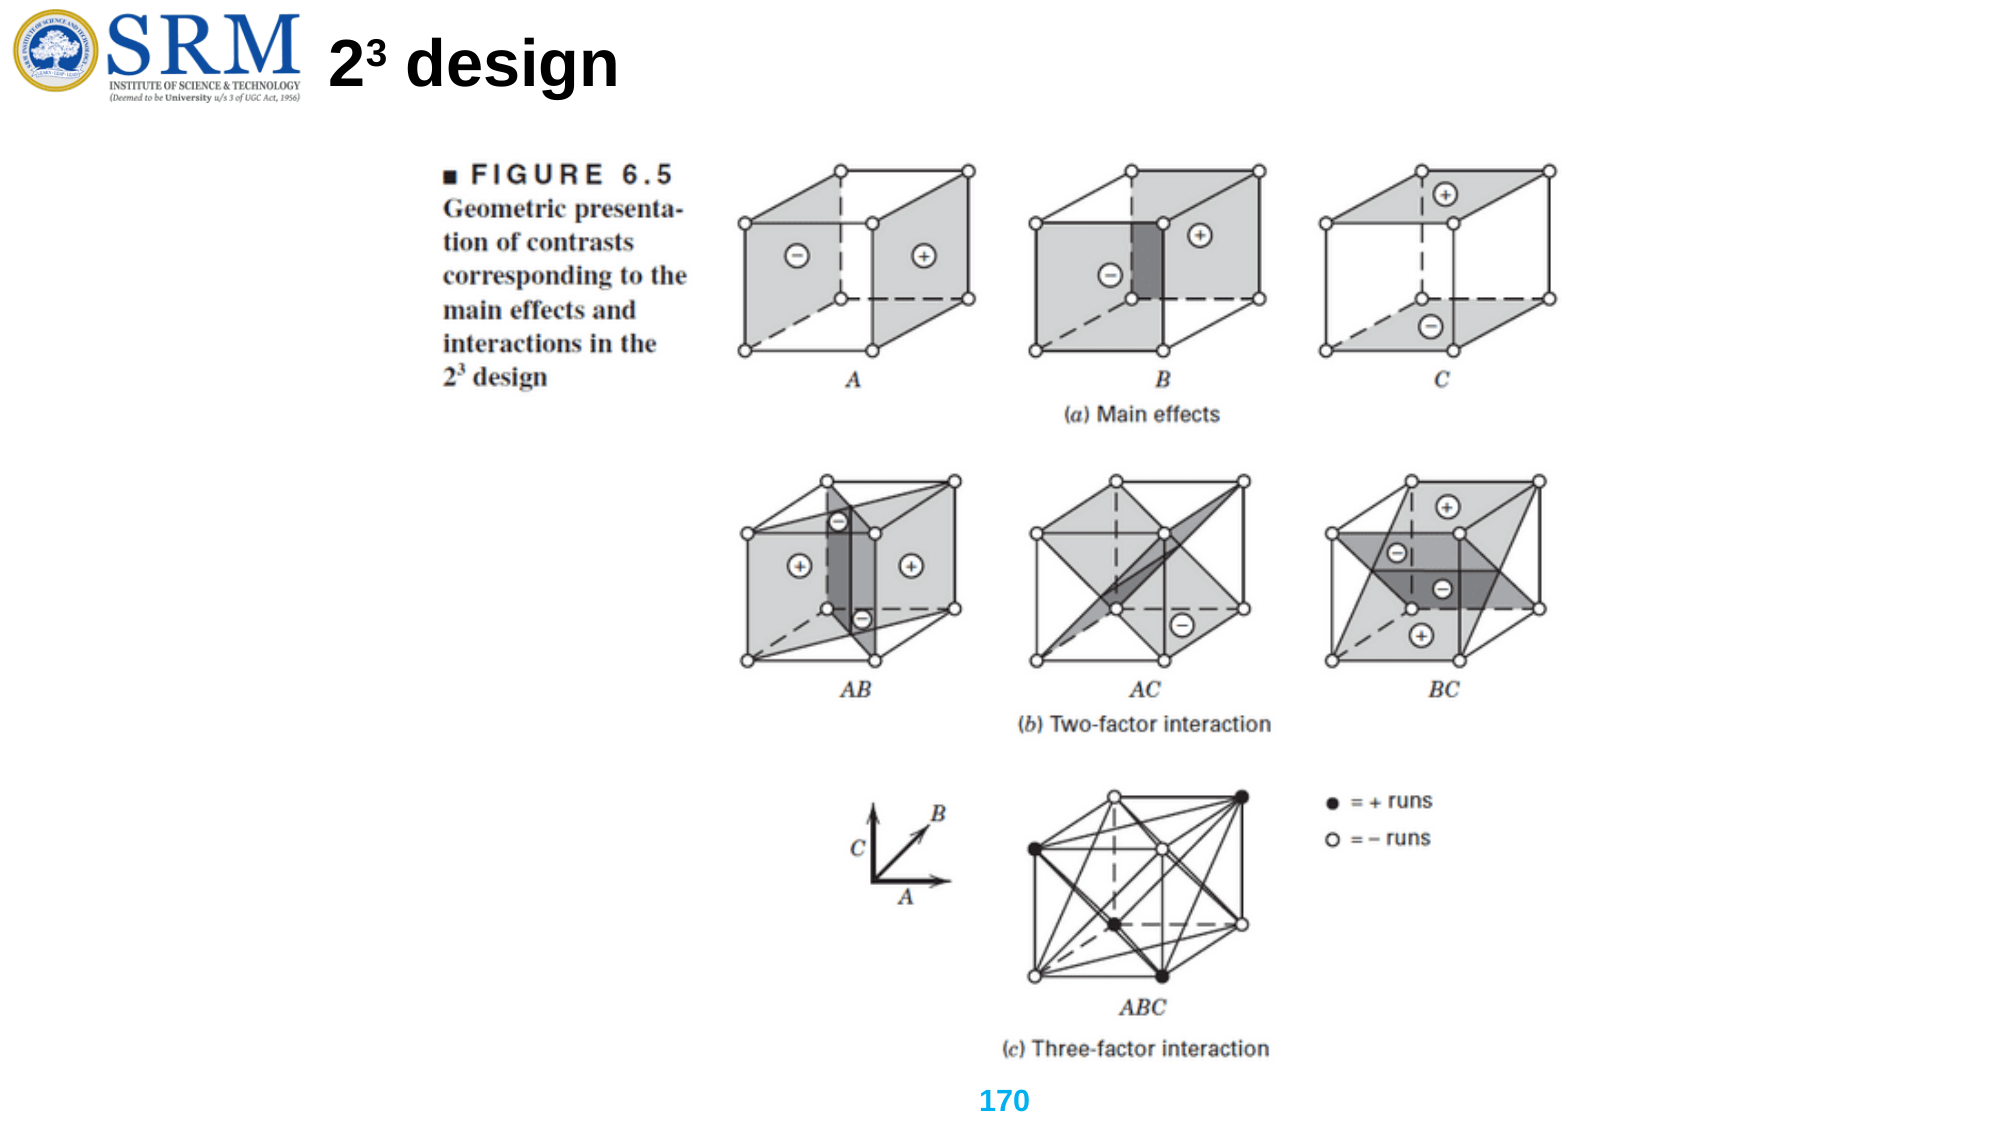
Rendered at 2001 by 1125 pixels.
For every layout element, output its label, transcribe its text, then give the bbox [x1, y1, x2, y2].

picture [1, 0, 309, 119]
slide_number 170 [924, 1082, 1085, 1125]
picture [409, 127, 1591, 1075]
title 23 design [313, 23, 1998, 95]
